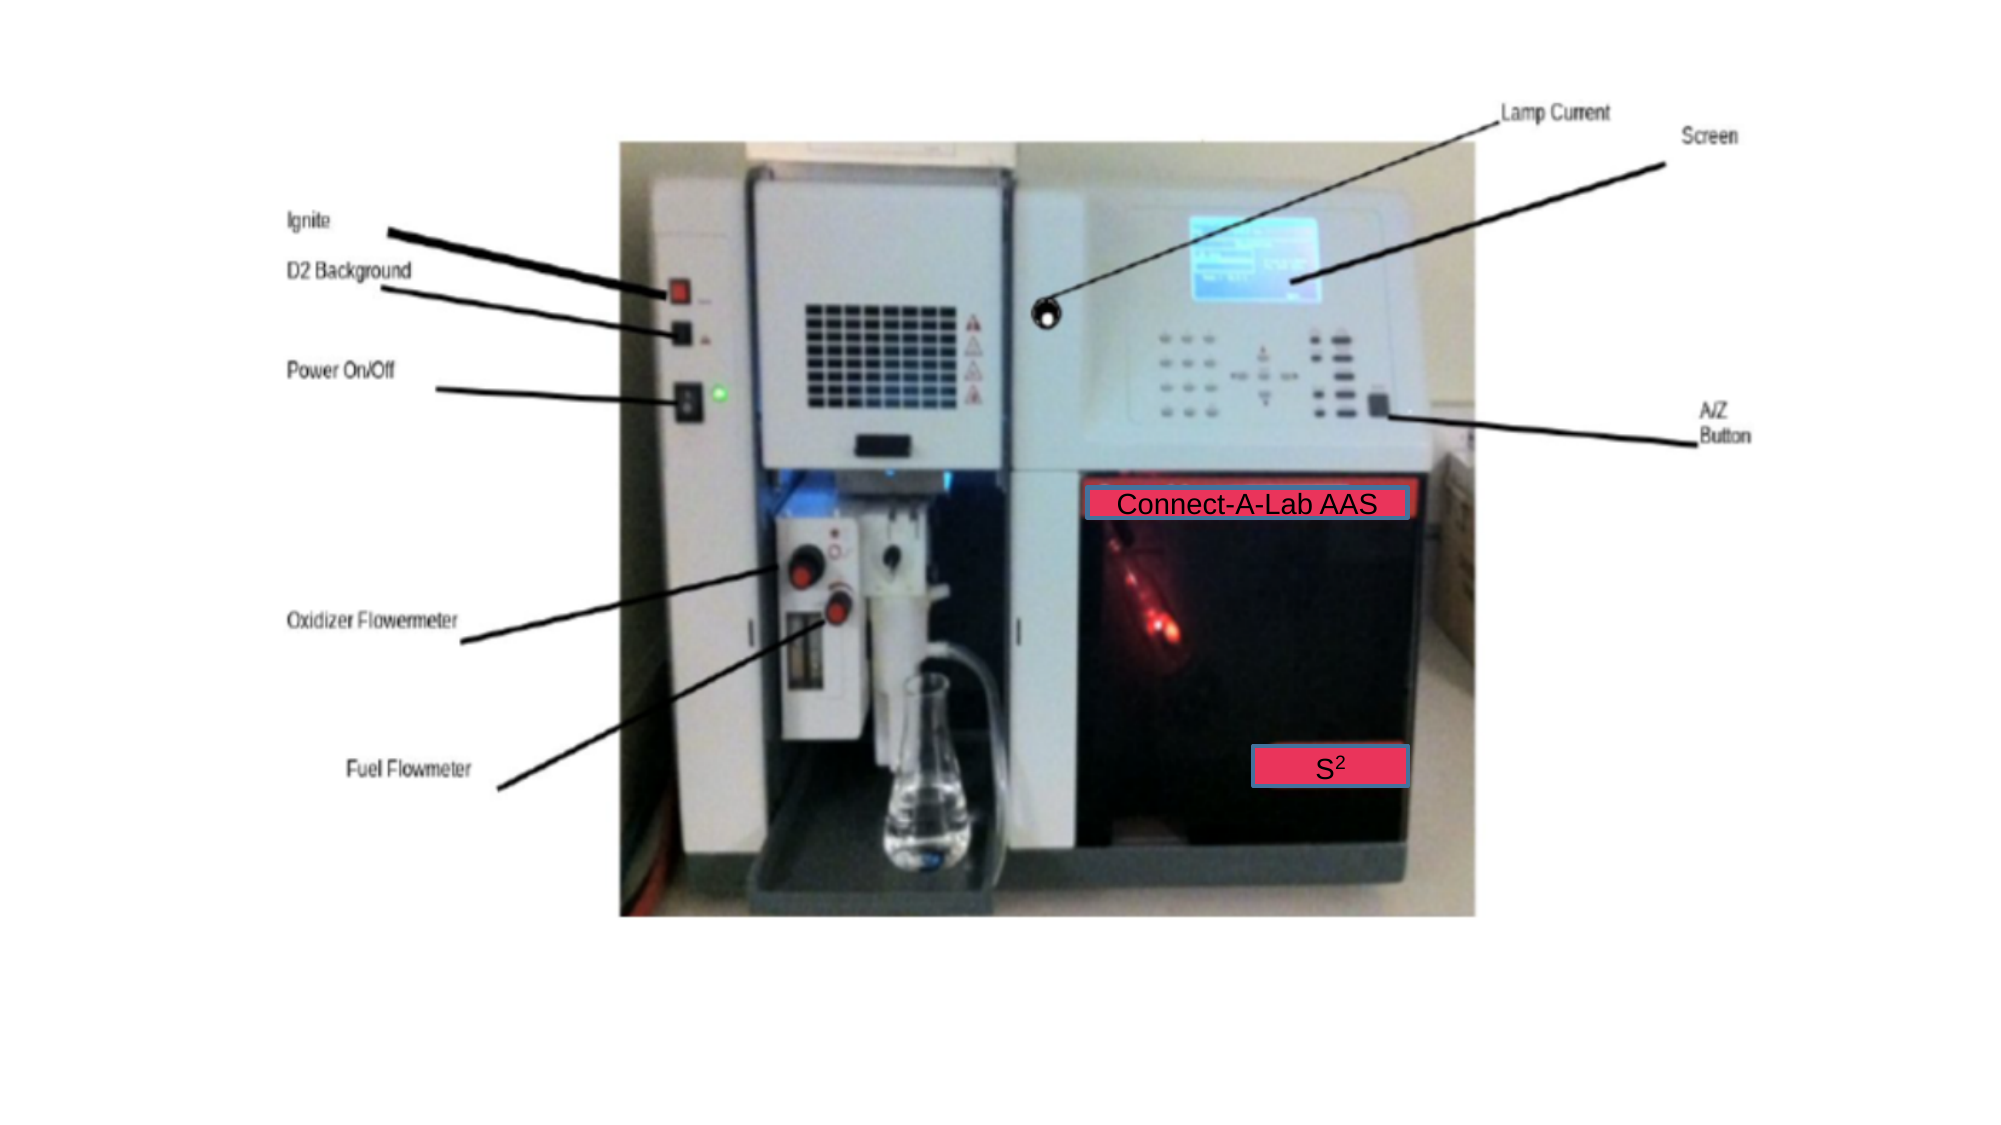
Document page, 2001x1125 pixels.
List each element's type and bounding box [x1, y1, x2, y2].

picture [537, 0, 1508, 1125]
